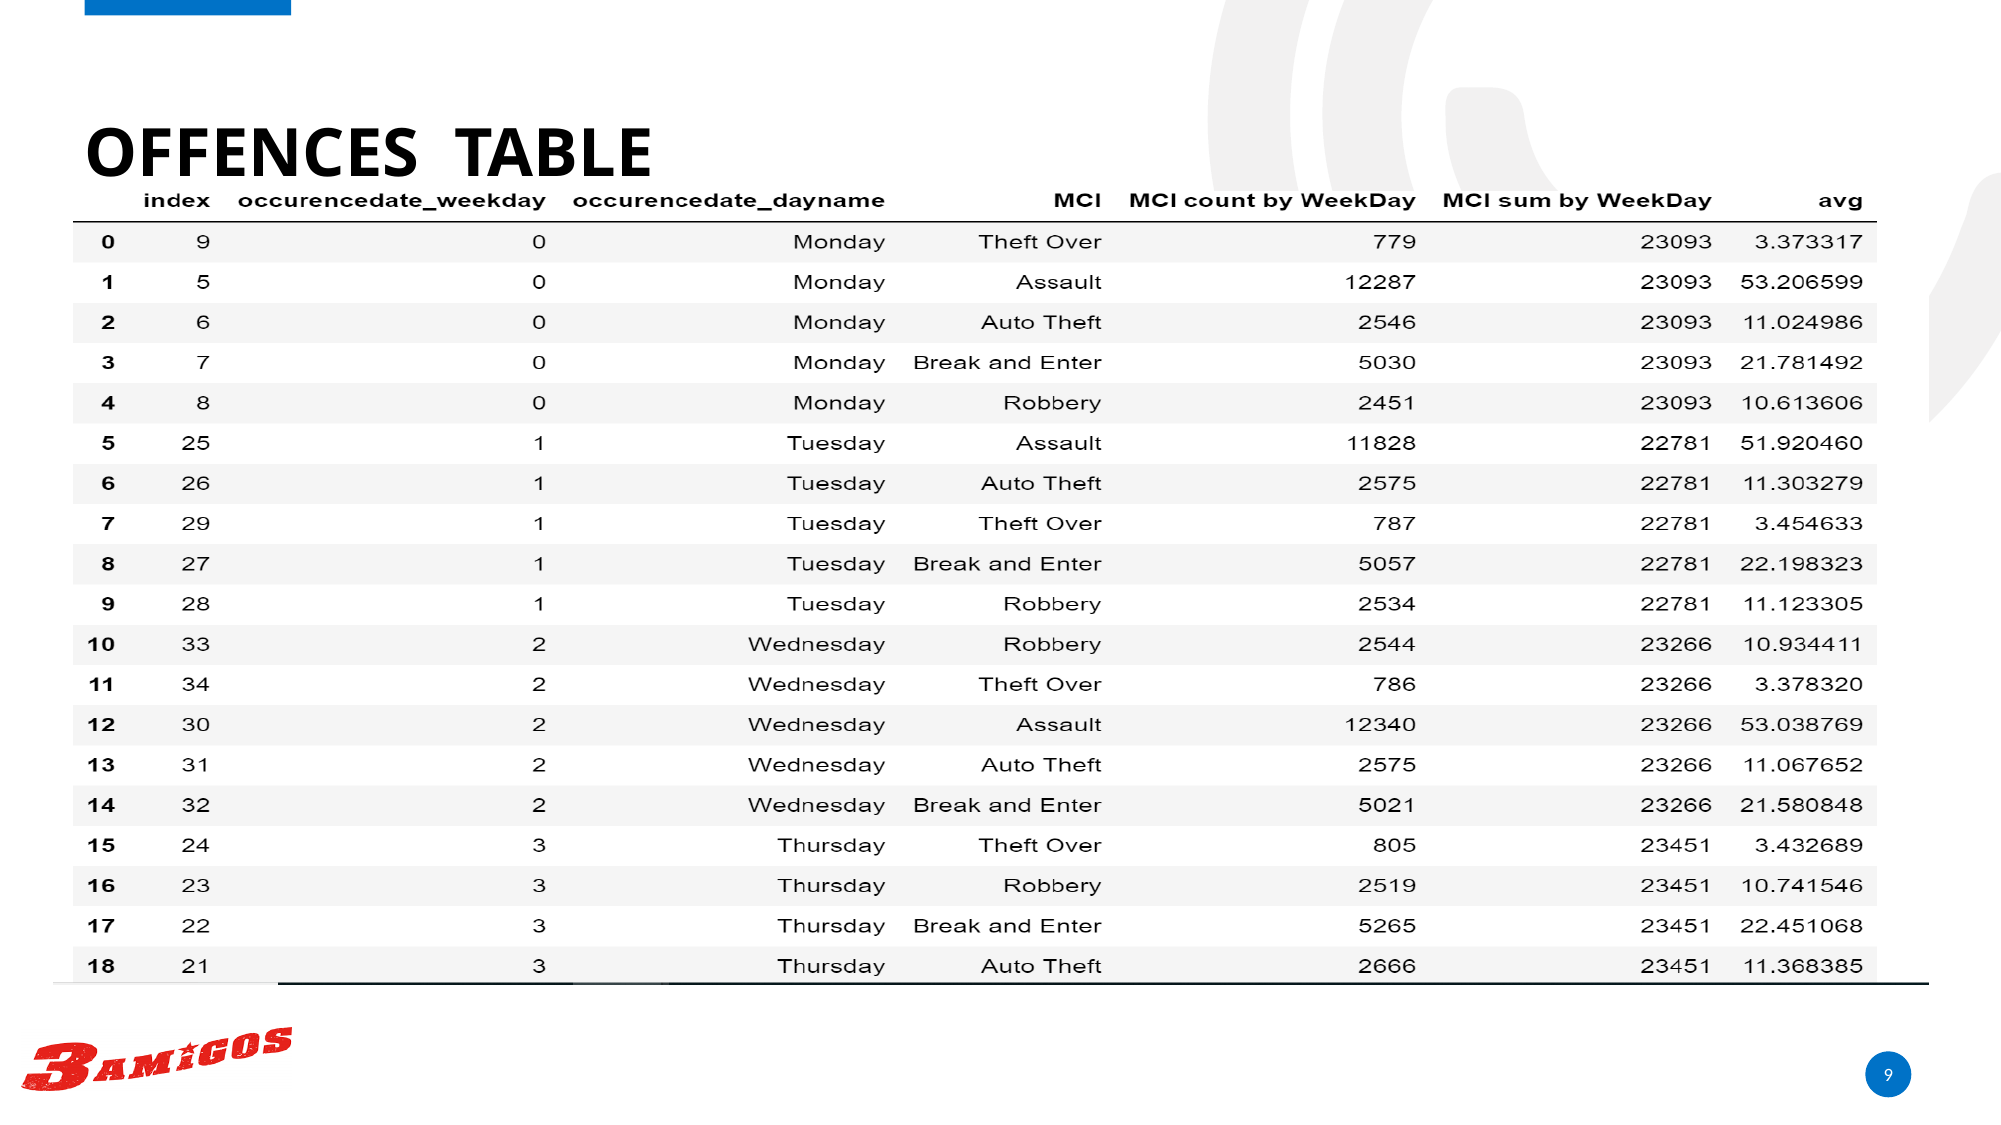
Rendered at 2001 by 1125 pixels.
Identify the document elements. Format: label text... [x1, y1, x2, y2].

picture [21, 1027, 292, 1091]
picture [53, 191, 1929, 985]
slide_number 9 [1864, 1059, 1913, 1090]
title Offences Table [84, 40, 1914, 191]
